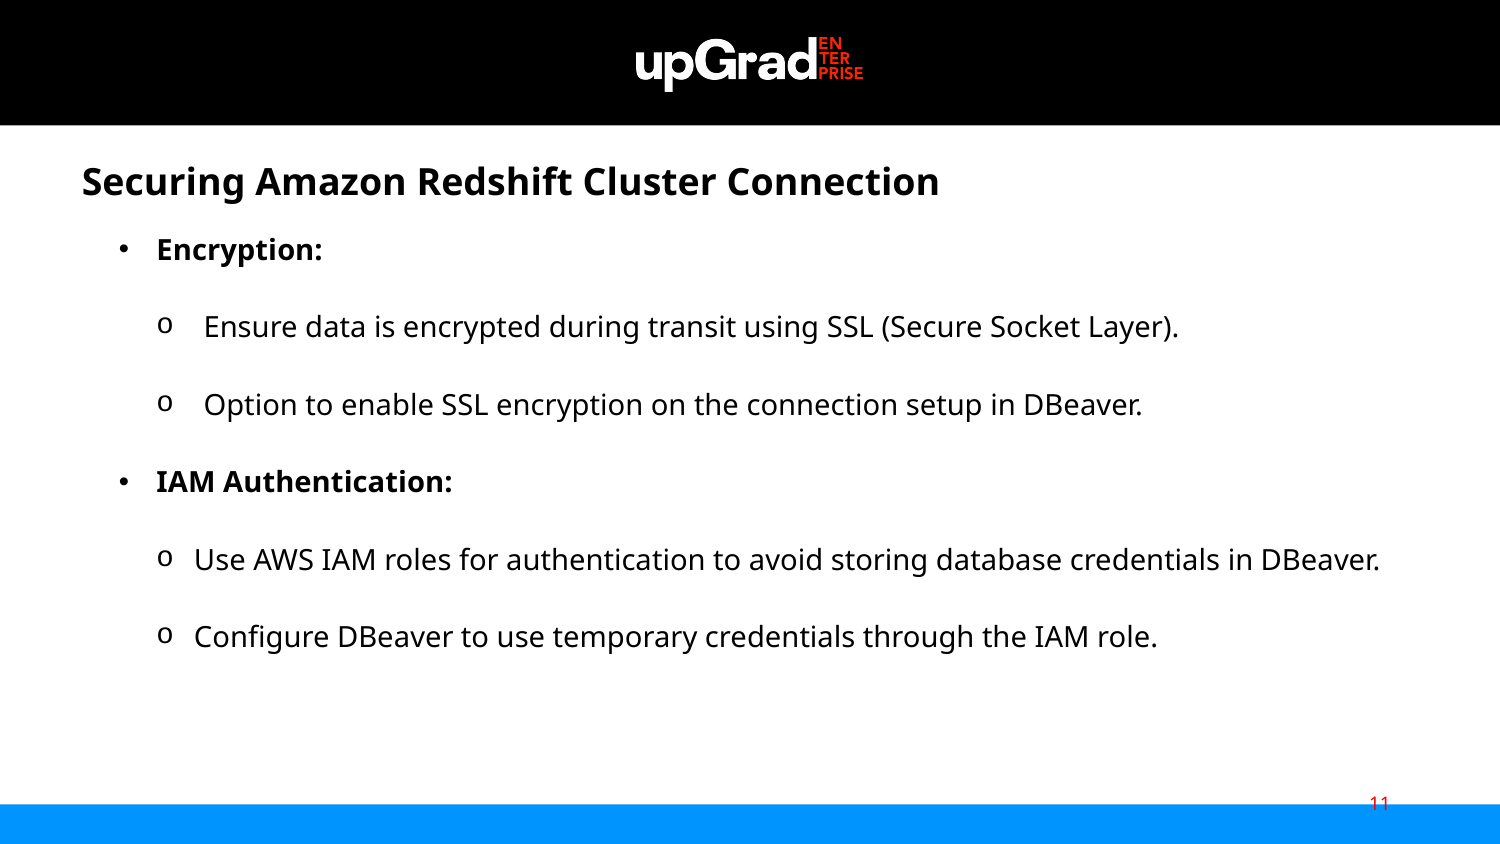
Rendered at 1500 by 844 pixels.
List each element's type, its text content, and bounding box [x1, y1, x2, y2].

list Securing Amazon Redshift Cluster Connection [66, 127, 1422, 206]
text_box Encryption: Ensure data is encrypted during transit using SSL (Secure Socket Layer). Option to enable SSL encryption on the connection setup in DBeaver. IAM Authentication: Use AWS IAM roles for authentication to avoid storing database credentials in DBeaver. Configure DBeaver to use temporary credentials through the IAM role. [66, 206, 1461, 661]
slide_number 11 [1068, 782, 1406, 828]
picture [636, 37, 863, 92]
